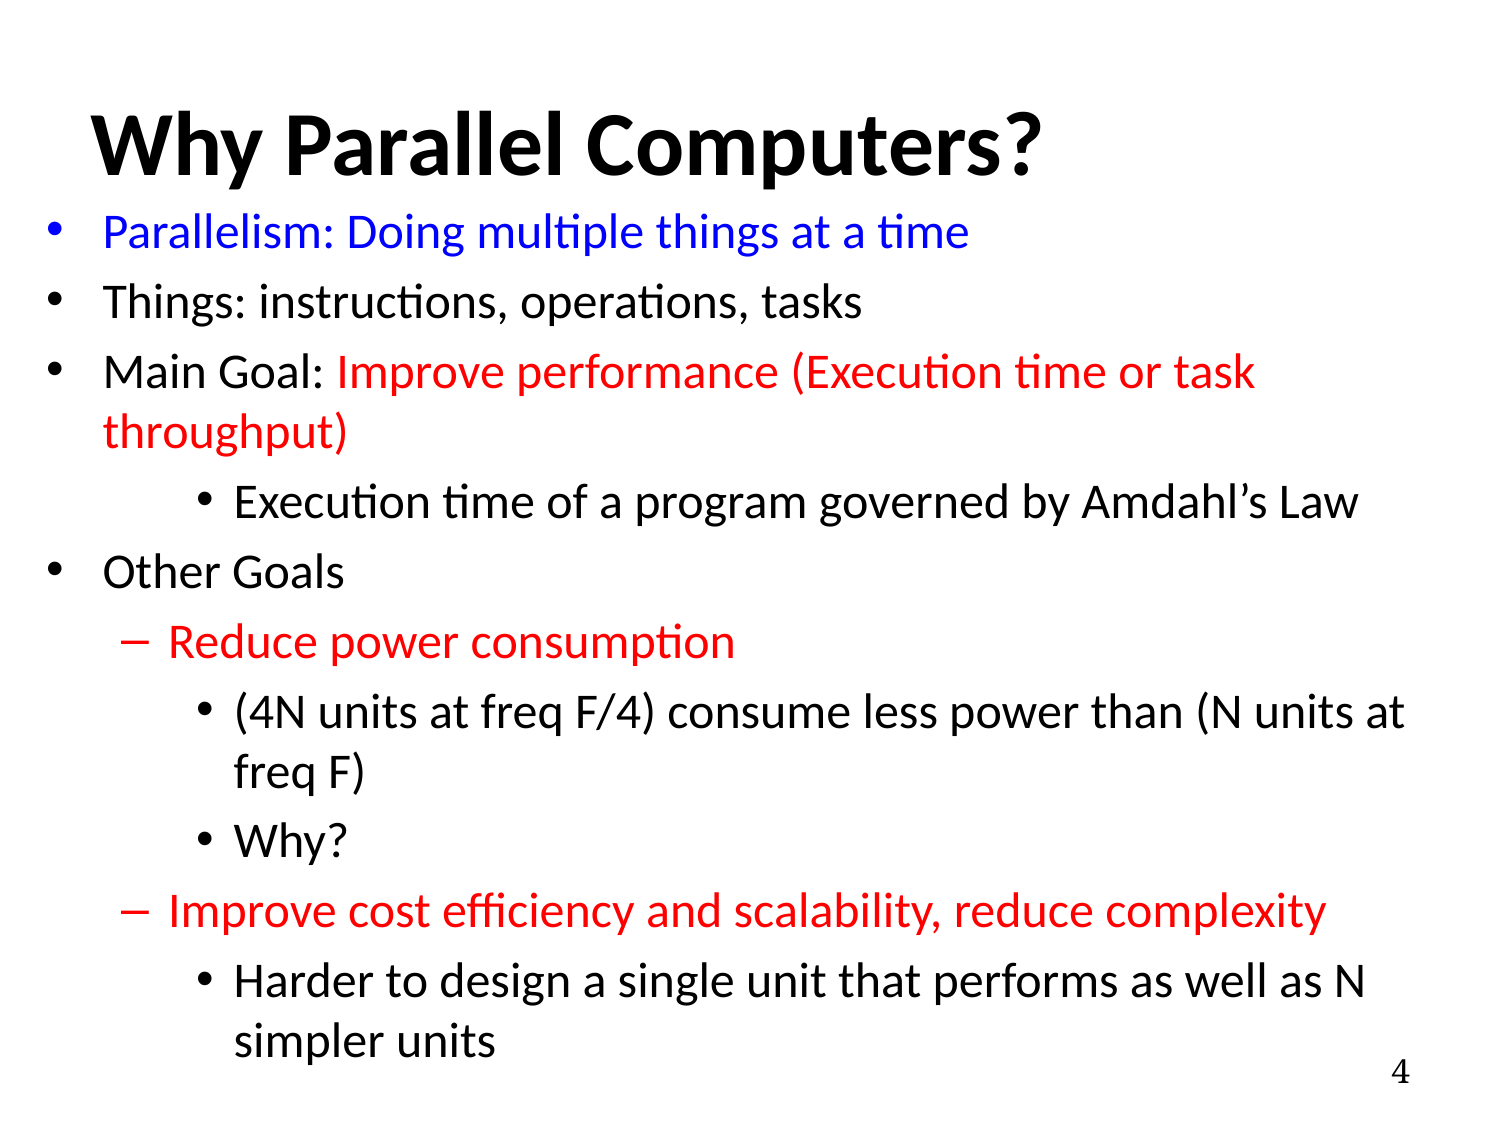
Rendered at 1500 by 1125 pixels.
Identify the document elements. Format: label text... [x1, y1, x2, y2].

slide_number 4 [1074, 1042, 1425, 1103]
list Parallelism: Doing multiple things at a time Things: instructions, operations, tasks Main Goal: Improve performance (Execution time or task throughput) Execution time of a program governed by Amdahl’s Law Other Goals Reduce power consumption (4N units at freq F/4) consume less power than (N units at freq F) Why? Improve cost efficiency and scalability, reduce complexity Harder to design a single unit that performs as well as N simpler units [31, 190, 1469, 1043]
title Why Parallel Computers? [75, 45, 1425, 190]
